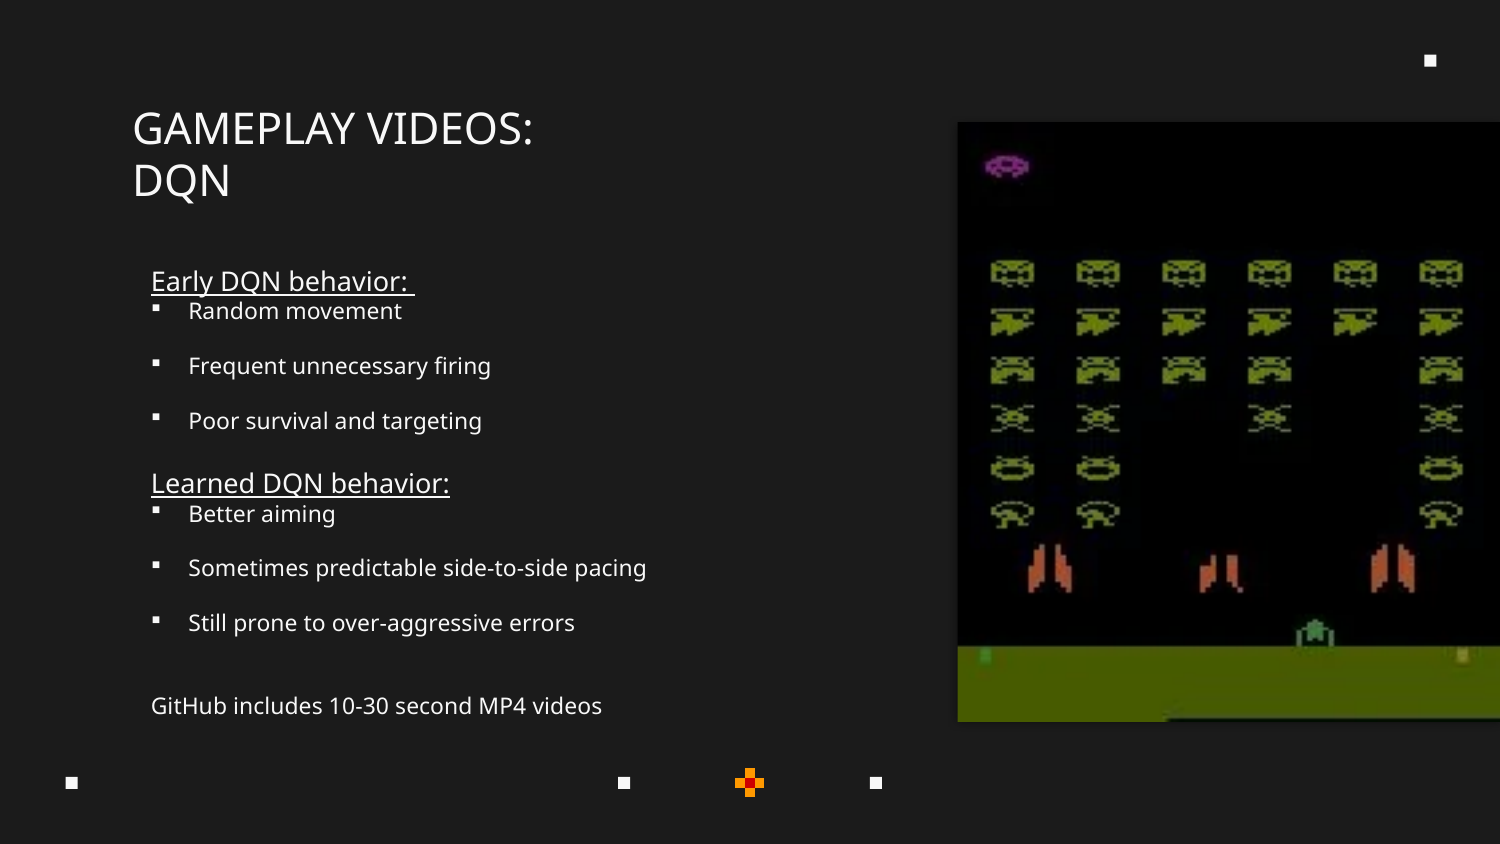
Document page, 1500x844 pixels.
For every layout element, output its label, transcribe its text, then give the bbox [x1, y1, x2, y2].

title GAMEPLAY VIDEOS: DQN [116, 85, 898, 218]
subtitle Early DQN behavior: Random movement Frequent unnecessary firing Poor survival and targeting Learned DQN behavior: Better aiming Sometimes predictable side-to-side pacing Still prone to over-aggressive errors GitHub includes 10-30 second MP4 videos [116, 249, 728, 742]
picture [957, 122, 1500, 722]
